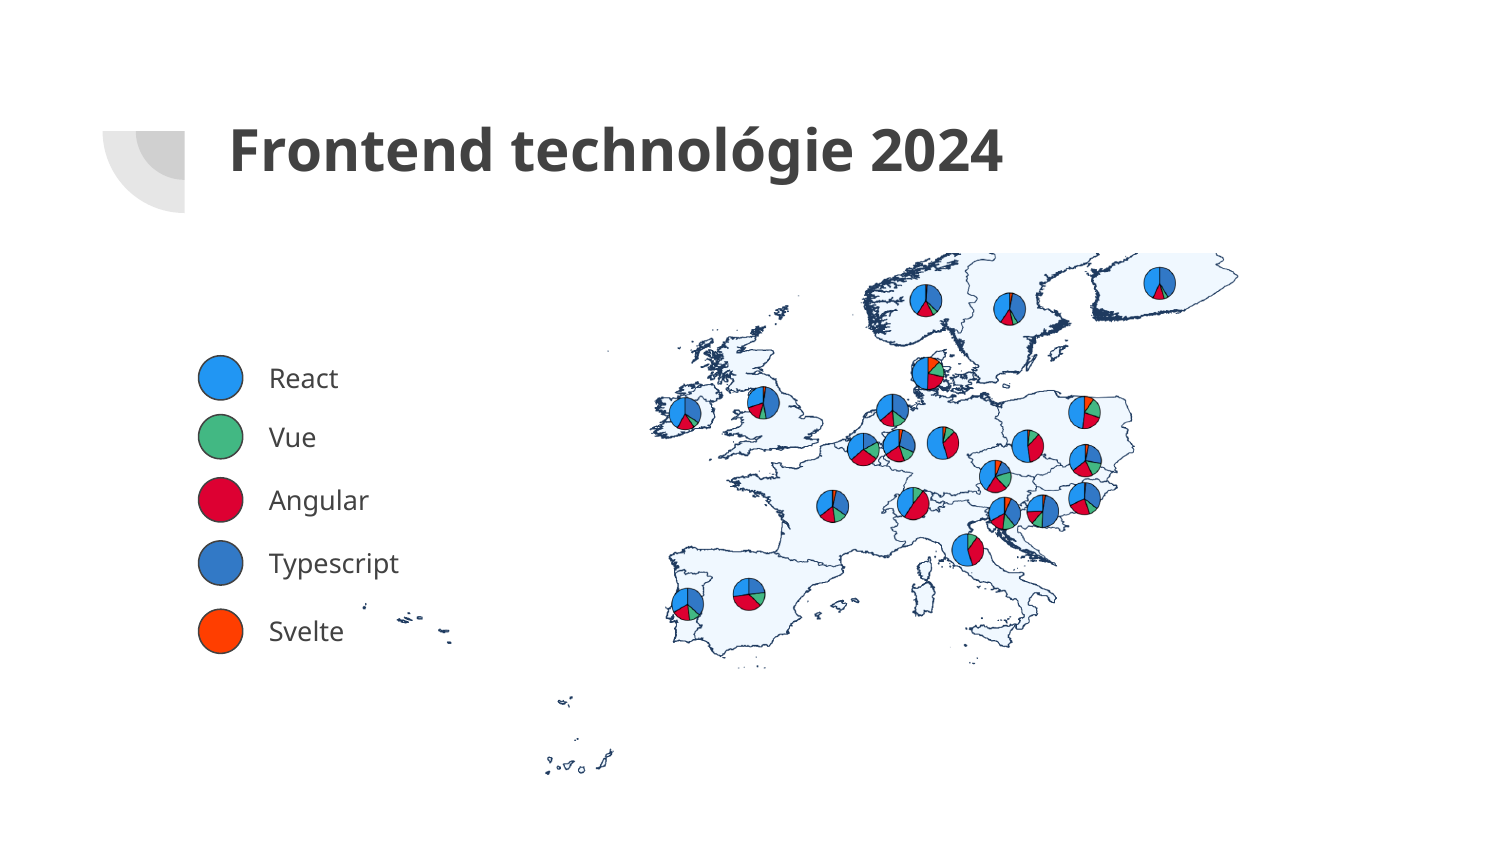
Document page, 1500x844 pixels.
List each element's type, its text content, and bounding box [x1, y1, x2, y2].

title Frontend technológie 2024 [213, 98, 1368, 263]
picture [159, 252, 1341, 844]
